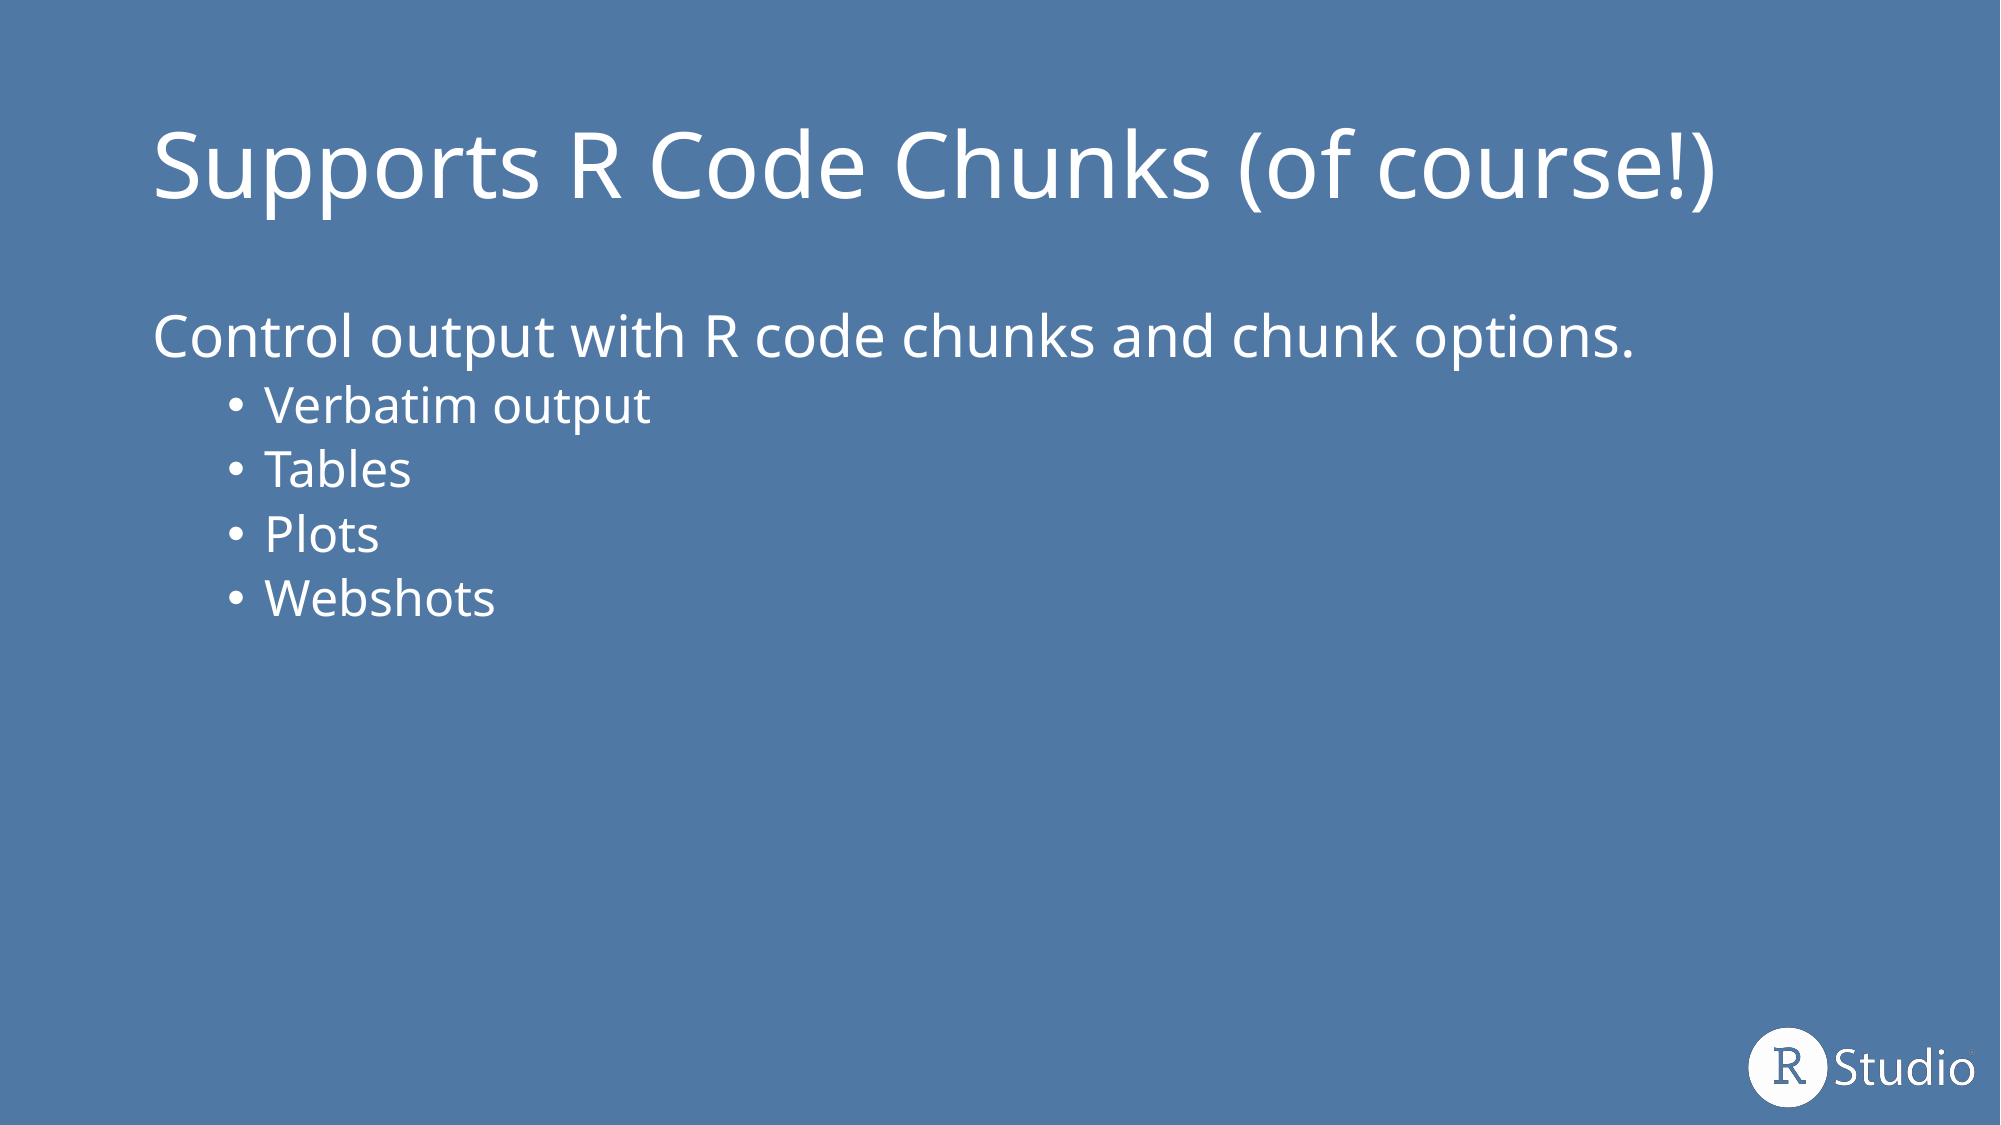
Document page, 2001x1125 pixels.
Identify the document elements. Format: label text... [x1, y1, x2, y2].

title Supports R Code Chunks (of course!) [137, 59, 1863, 278]
picture [1747, 1027, 1976, 1108]
list Control output with R code chunks and chunk options. Verbatim output Tables Plots Webshots [137, 299, 1863, 1014]
